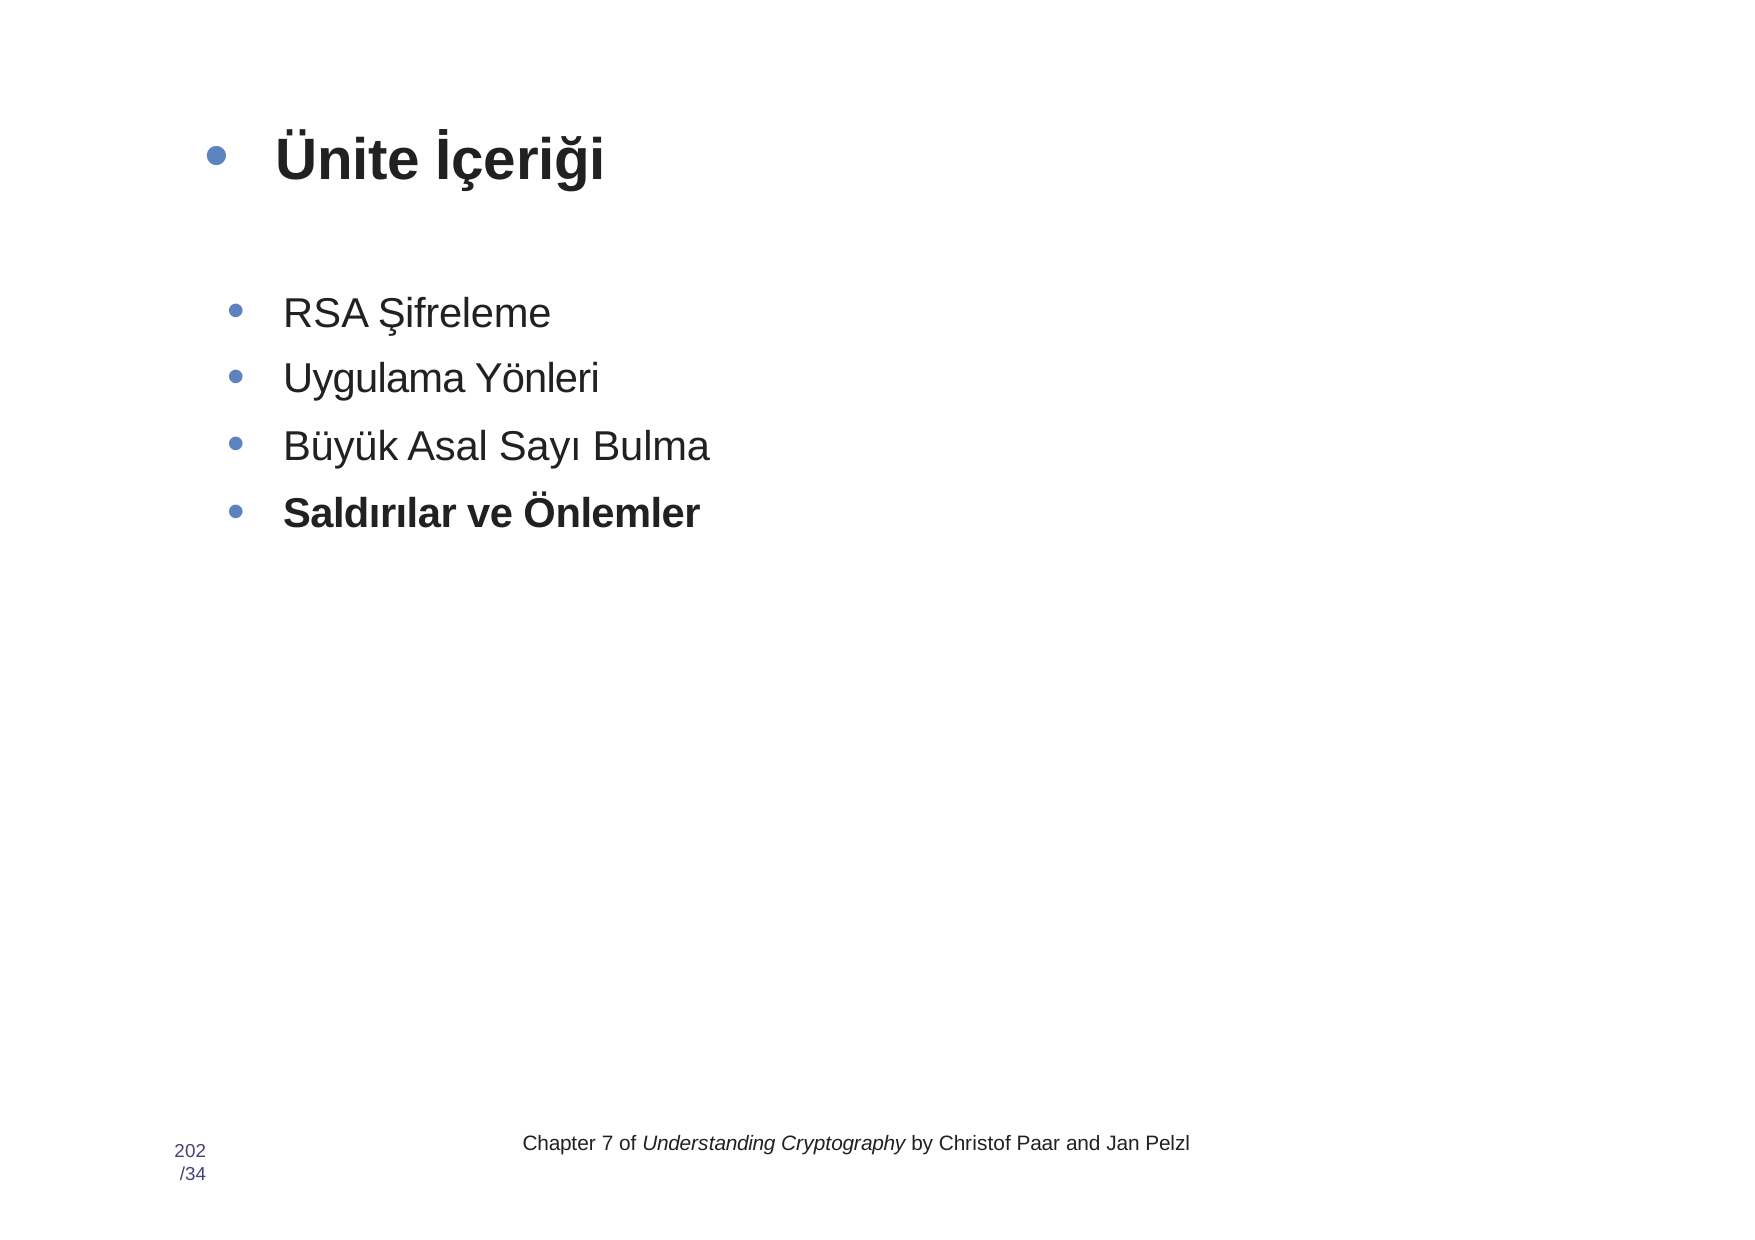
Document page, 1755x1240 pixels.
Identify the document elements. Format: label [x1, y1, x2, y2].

text_box [225, 235, 887, 600]
title [202, 108, 1552, 181]
slide_number [170, 1139, 224, 1164]
footer [520, 1129, 1194, 1157]
